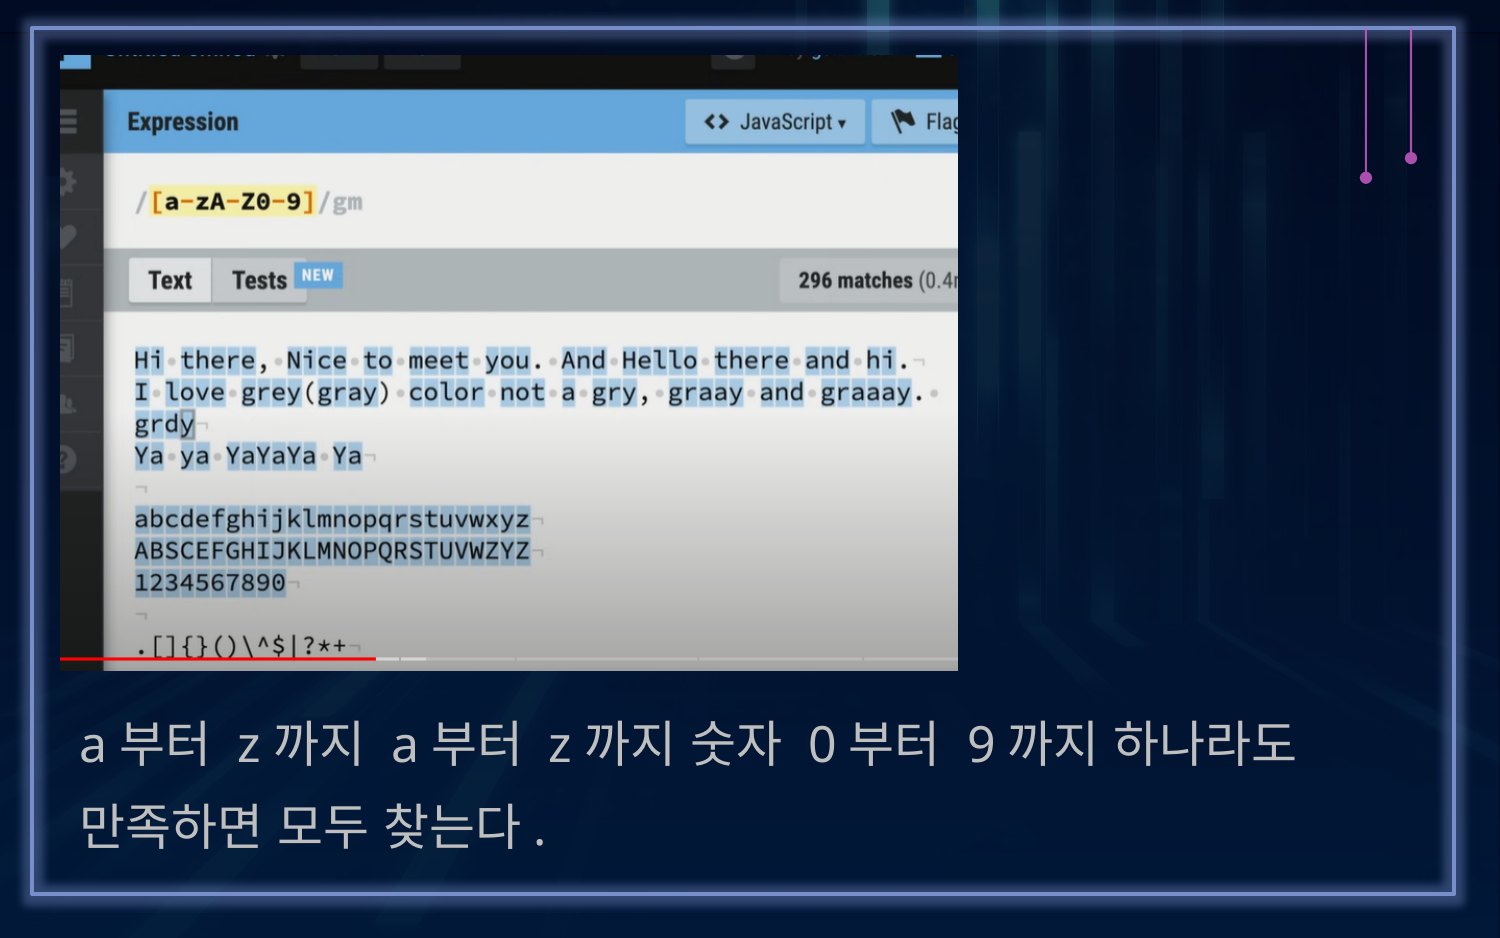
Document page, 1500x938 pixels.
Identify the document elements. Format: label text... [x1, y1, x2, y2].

text_box a부터 z까지 a부터 z까지 숫자 0부터 9까지 하나라도 만족하면 모두 찾는다. [64, 681, 1415, 863]
picture [59, 55, 958, 672]
